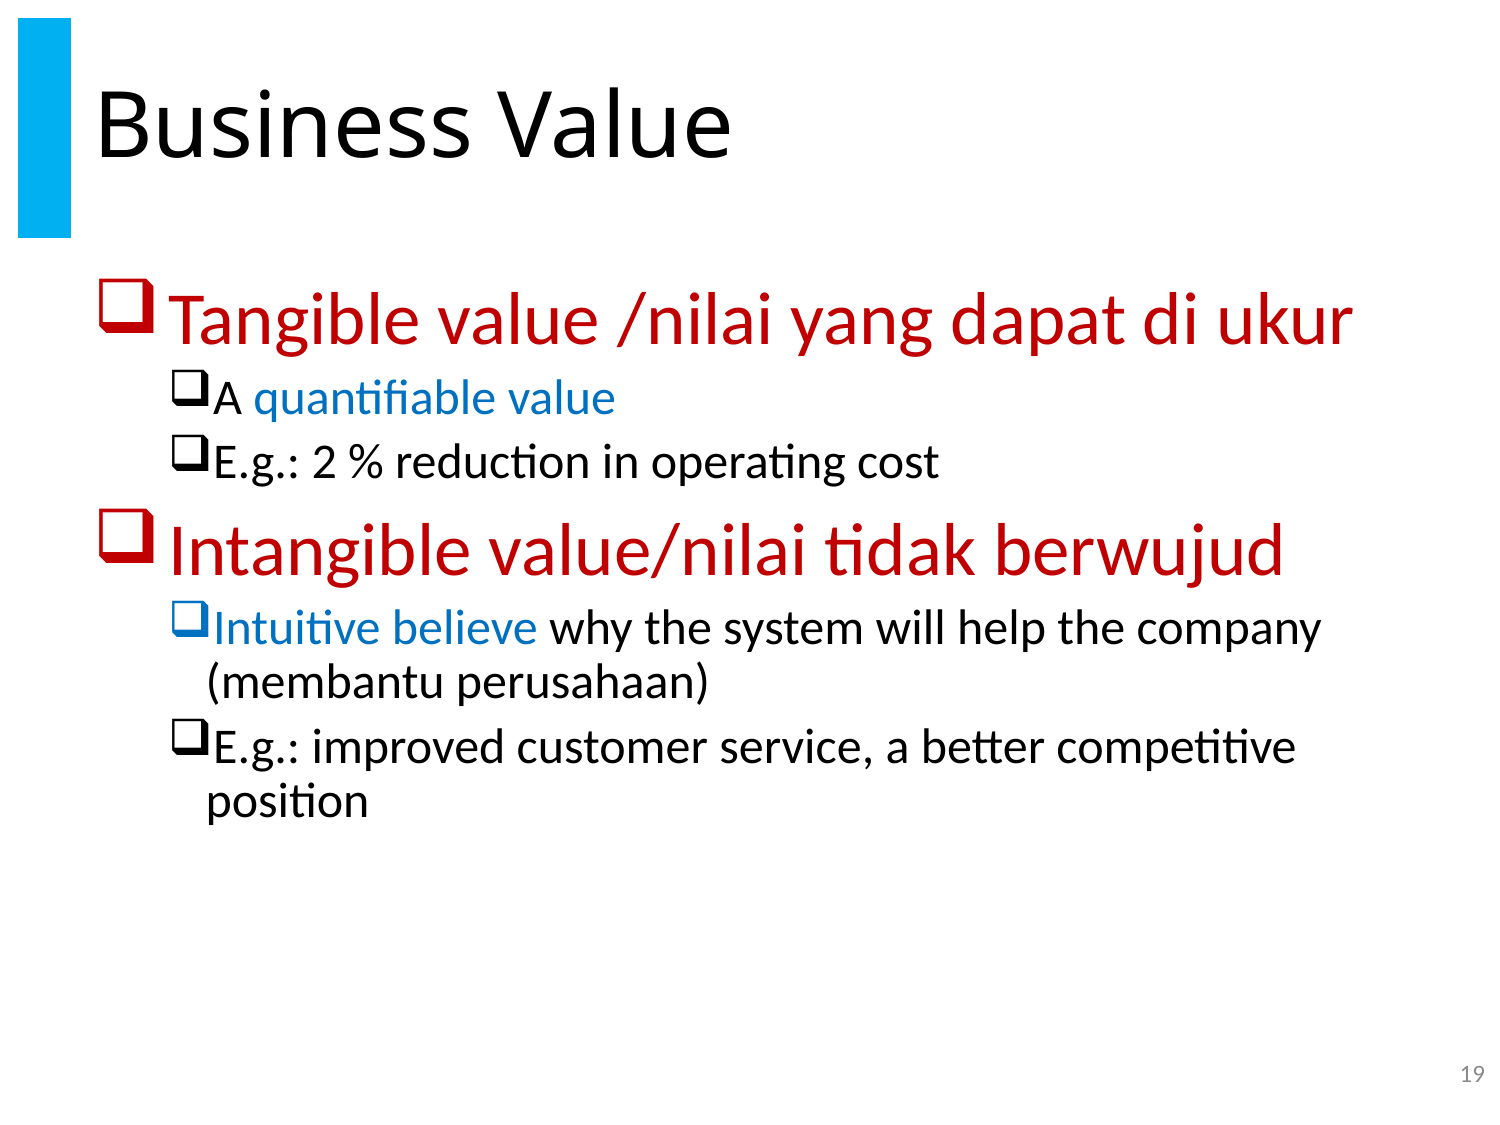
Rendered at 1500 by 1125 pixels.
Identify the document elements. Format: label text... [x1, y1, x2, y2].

slide_number 19 [1162, 1042, 1500, 1103]
list Tangible value /nilai yang dapat di ukur A quantifiable value E.g.: 2 % reduction in operating cost Intangible value/nilai tidak berwujud Intuitive believe why the system will help the company (membantu perusahaan) E.g.: improved customer service, a better competitive position [78, 272, 1443, 1070]
title Business Value [78, 19, 1443, 237]
